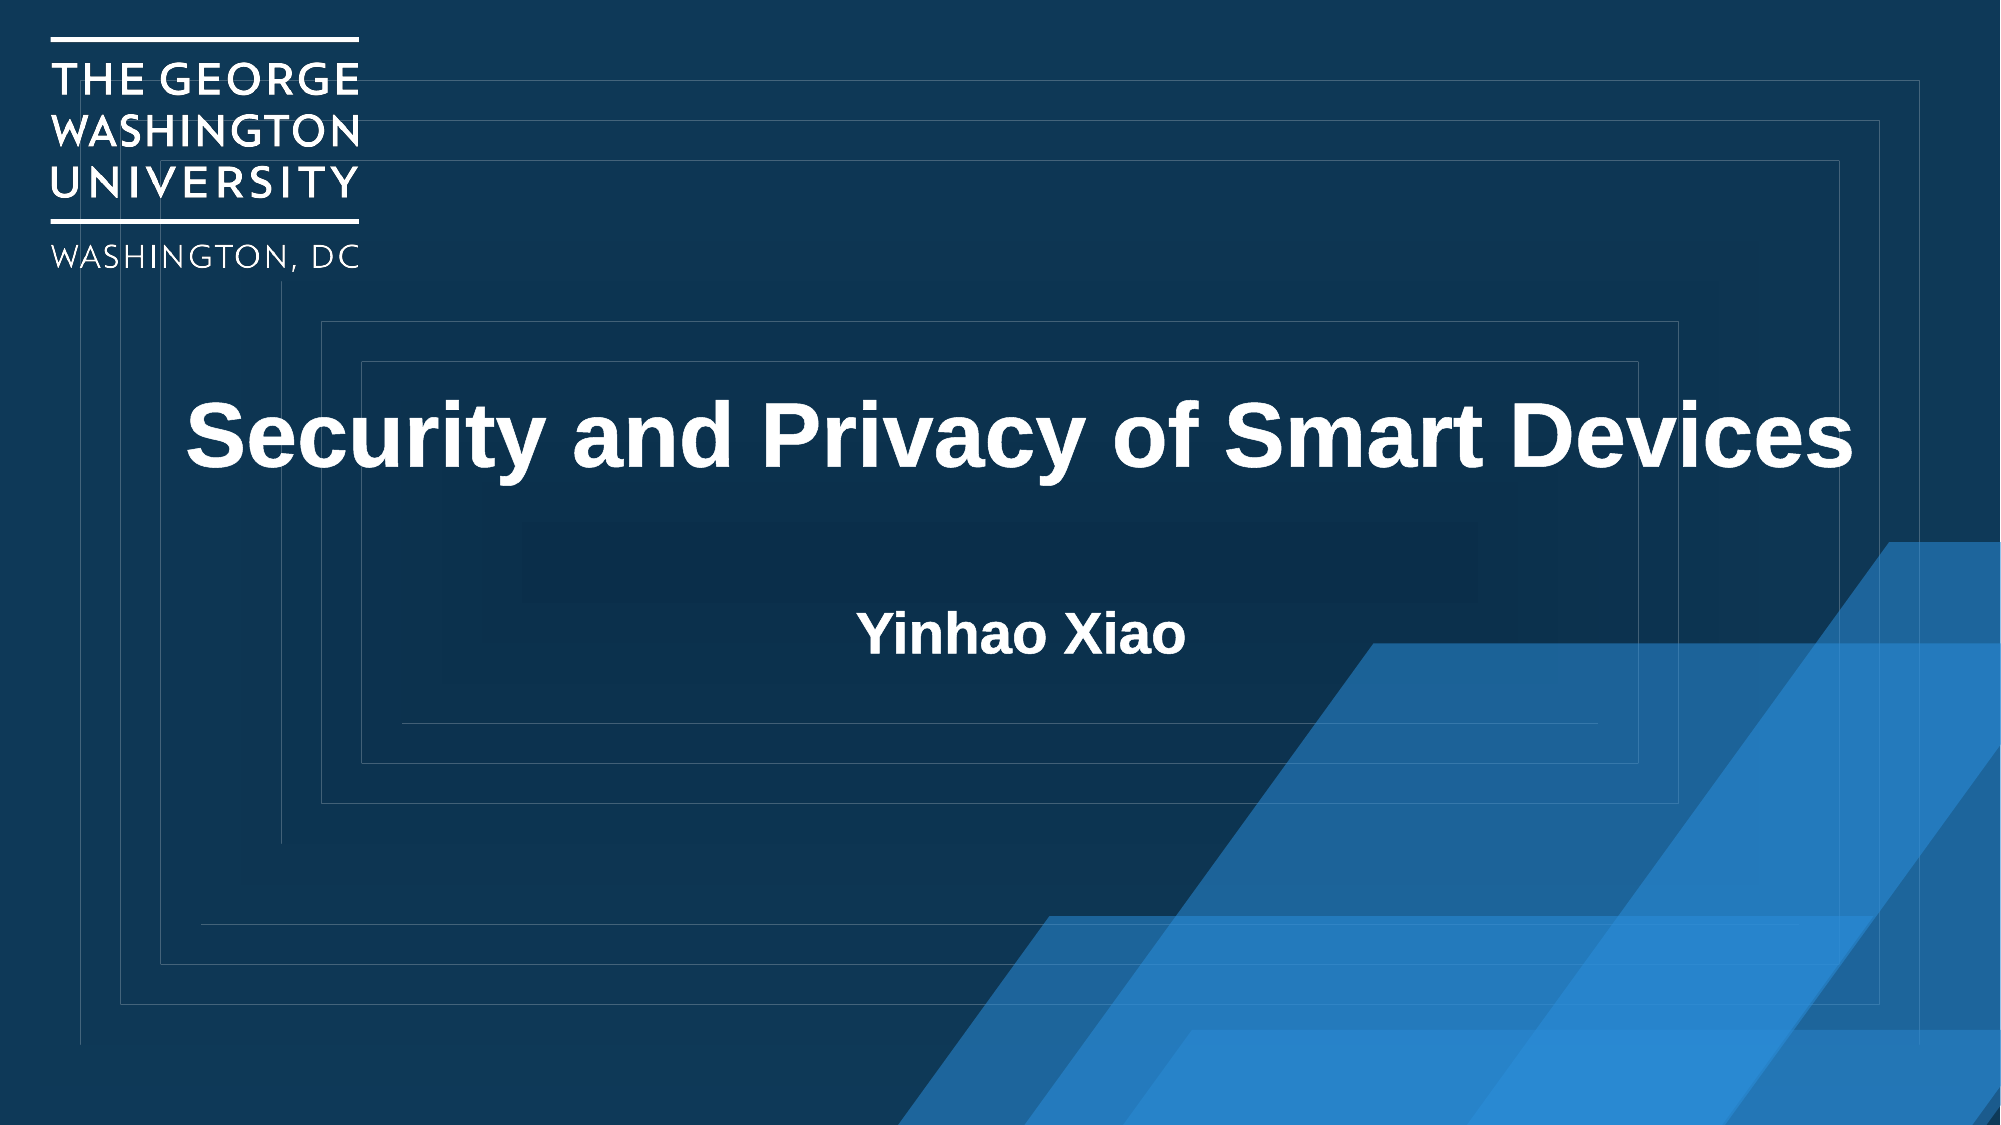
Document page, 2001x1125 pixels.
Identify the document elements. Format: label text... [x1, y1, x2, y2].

title Security and Privacy of Smart Devices Yinhao Xiao [127, 367, 1916, 646]
picture [50, 37, 359, 272]
